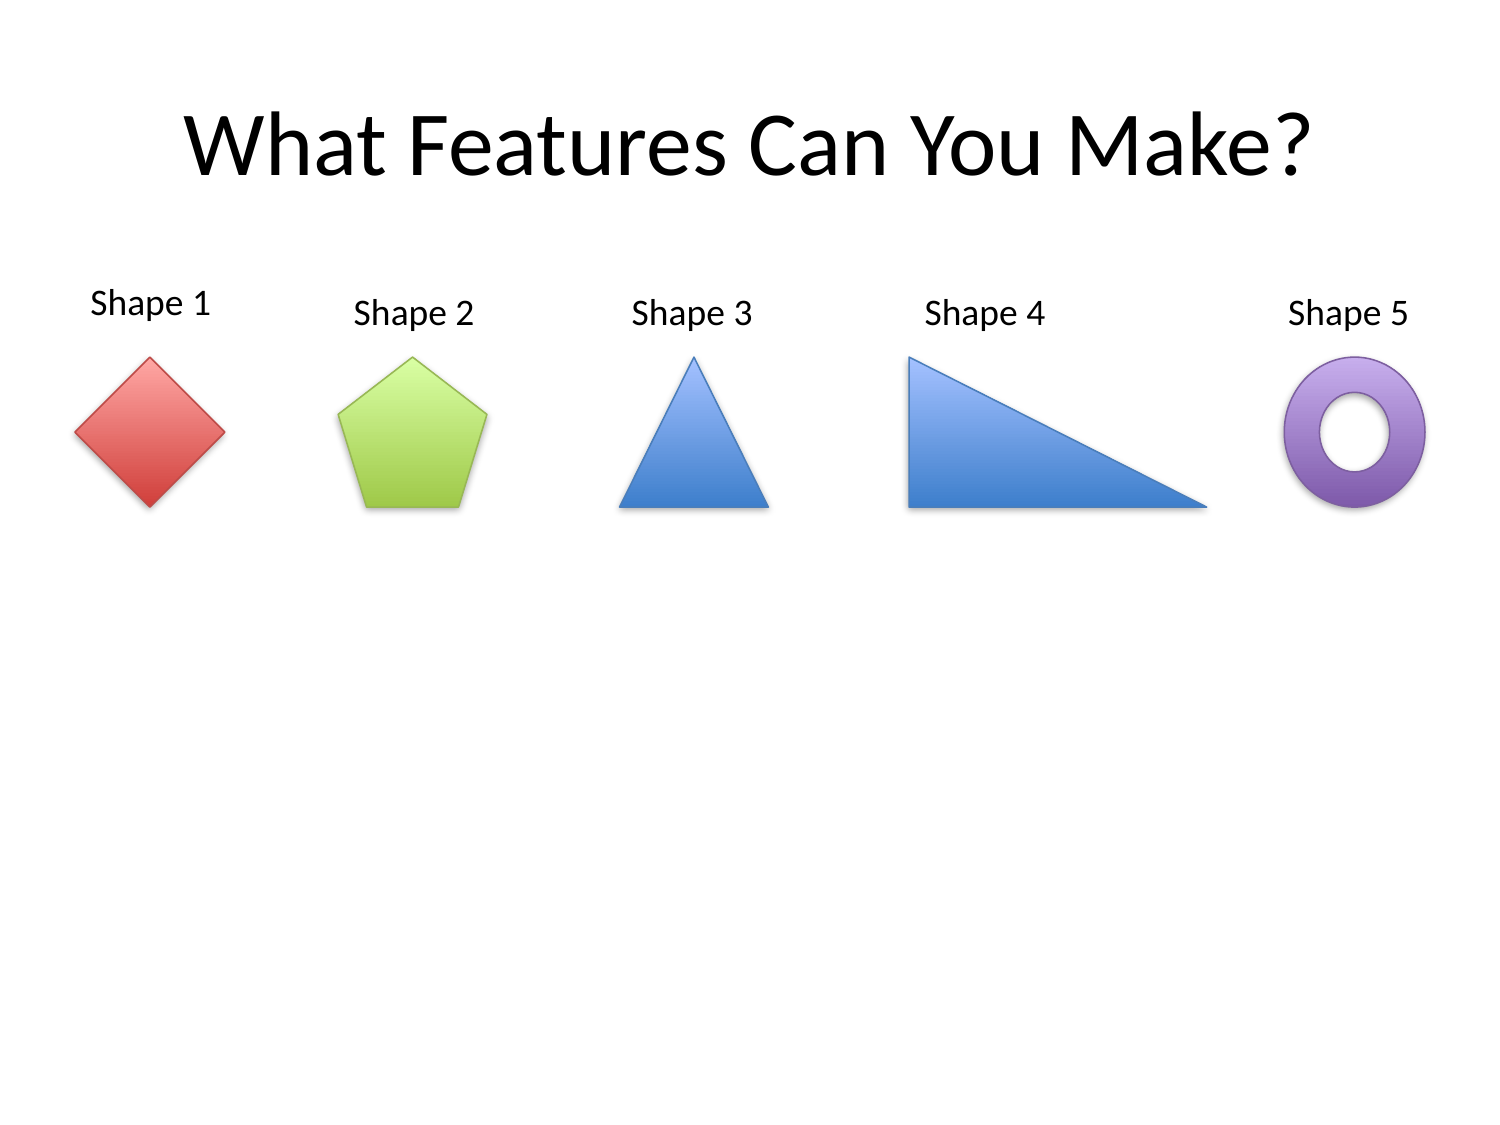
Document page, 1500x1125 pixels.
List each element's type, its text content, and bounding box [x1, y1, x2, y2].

text_box Shape 5 [1273, 280, 1425, 341]
text_box [908, 356, 1208, 508]
text_box [618, 356, 770, 508]
text_box Shape 1 [75, 270, 227, 331]
text_box [1283, 356, 1426, 508]
text_box Shape 3 [616, 280, 768, 341]
title What Features Can You Make? [75, 45, 1425, 233]
text_box Shape 2 [338, 280, 490, 341]
text_box Shape 4 [909, 280, 1061, 341]
text_box [337, 356, 488, 508]
text_box [74, 356, 226, 508]
